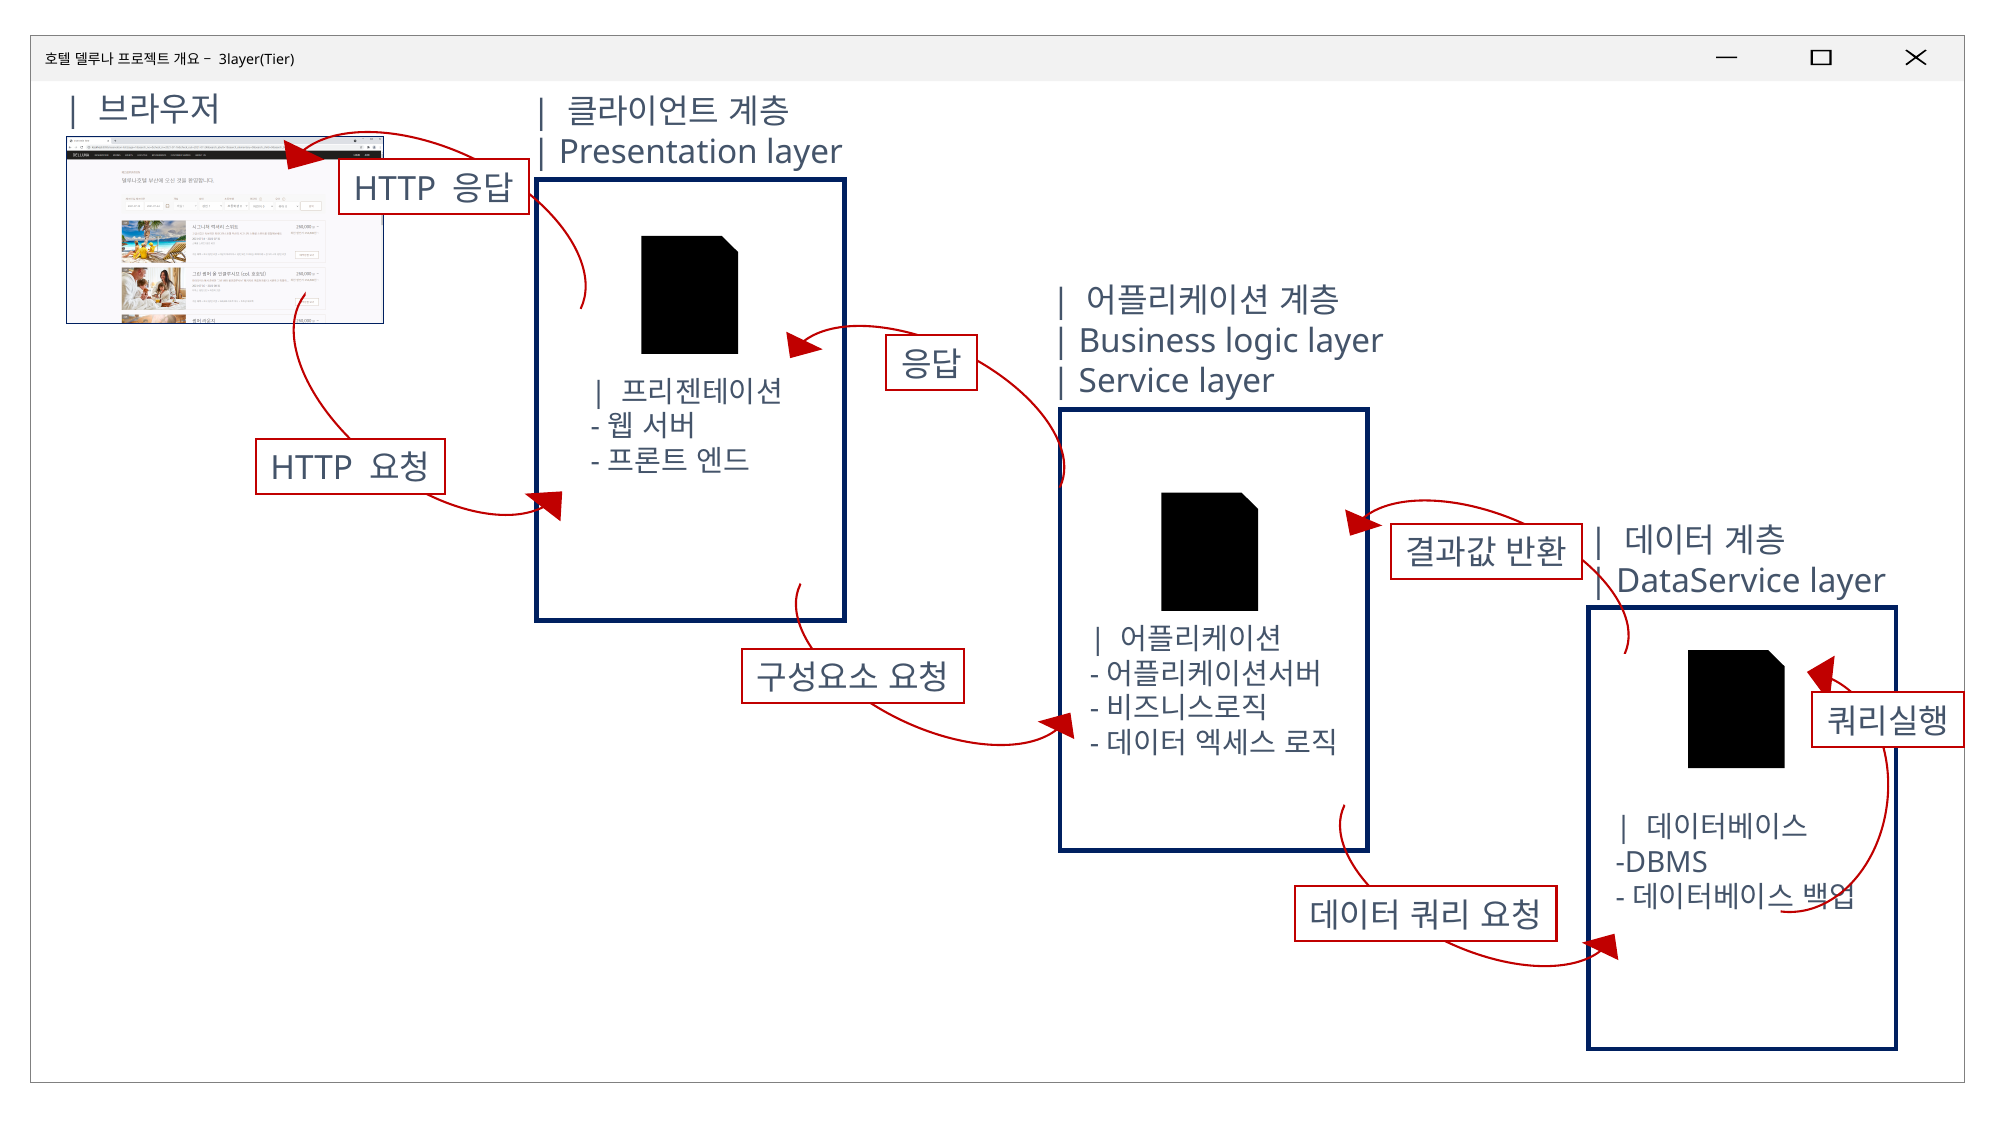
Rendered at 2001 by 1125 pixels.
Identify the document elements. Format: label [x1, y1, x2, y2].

text_box [30, 35, 1965, 1083]
picture [66, 136, 384, 324]
